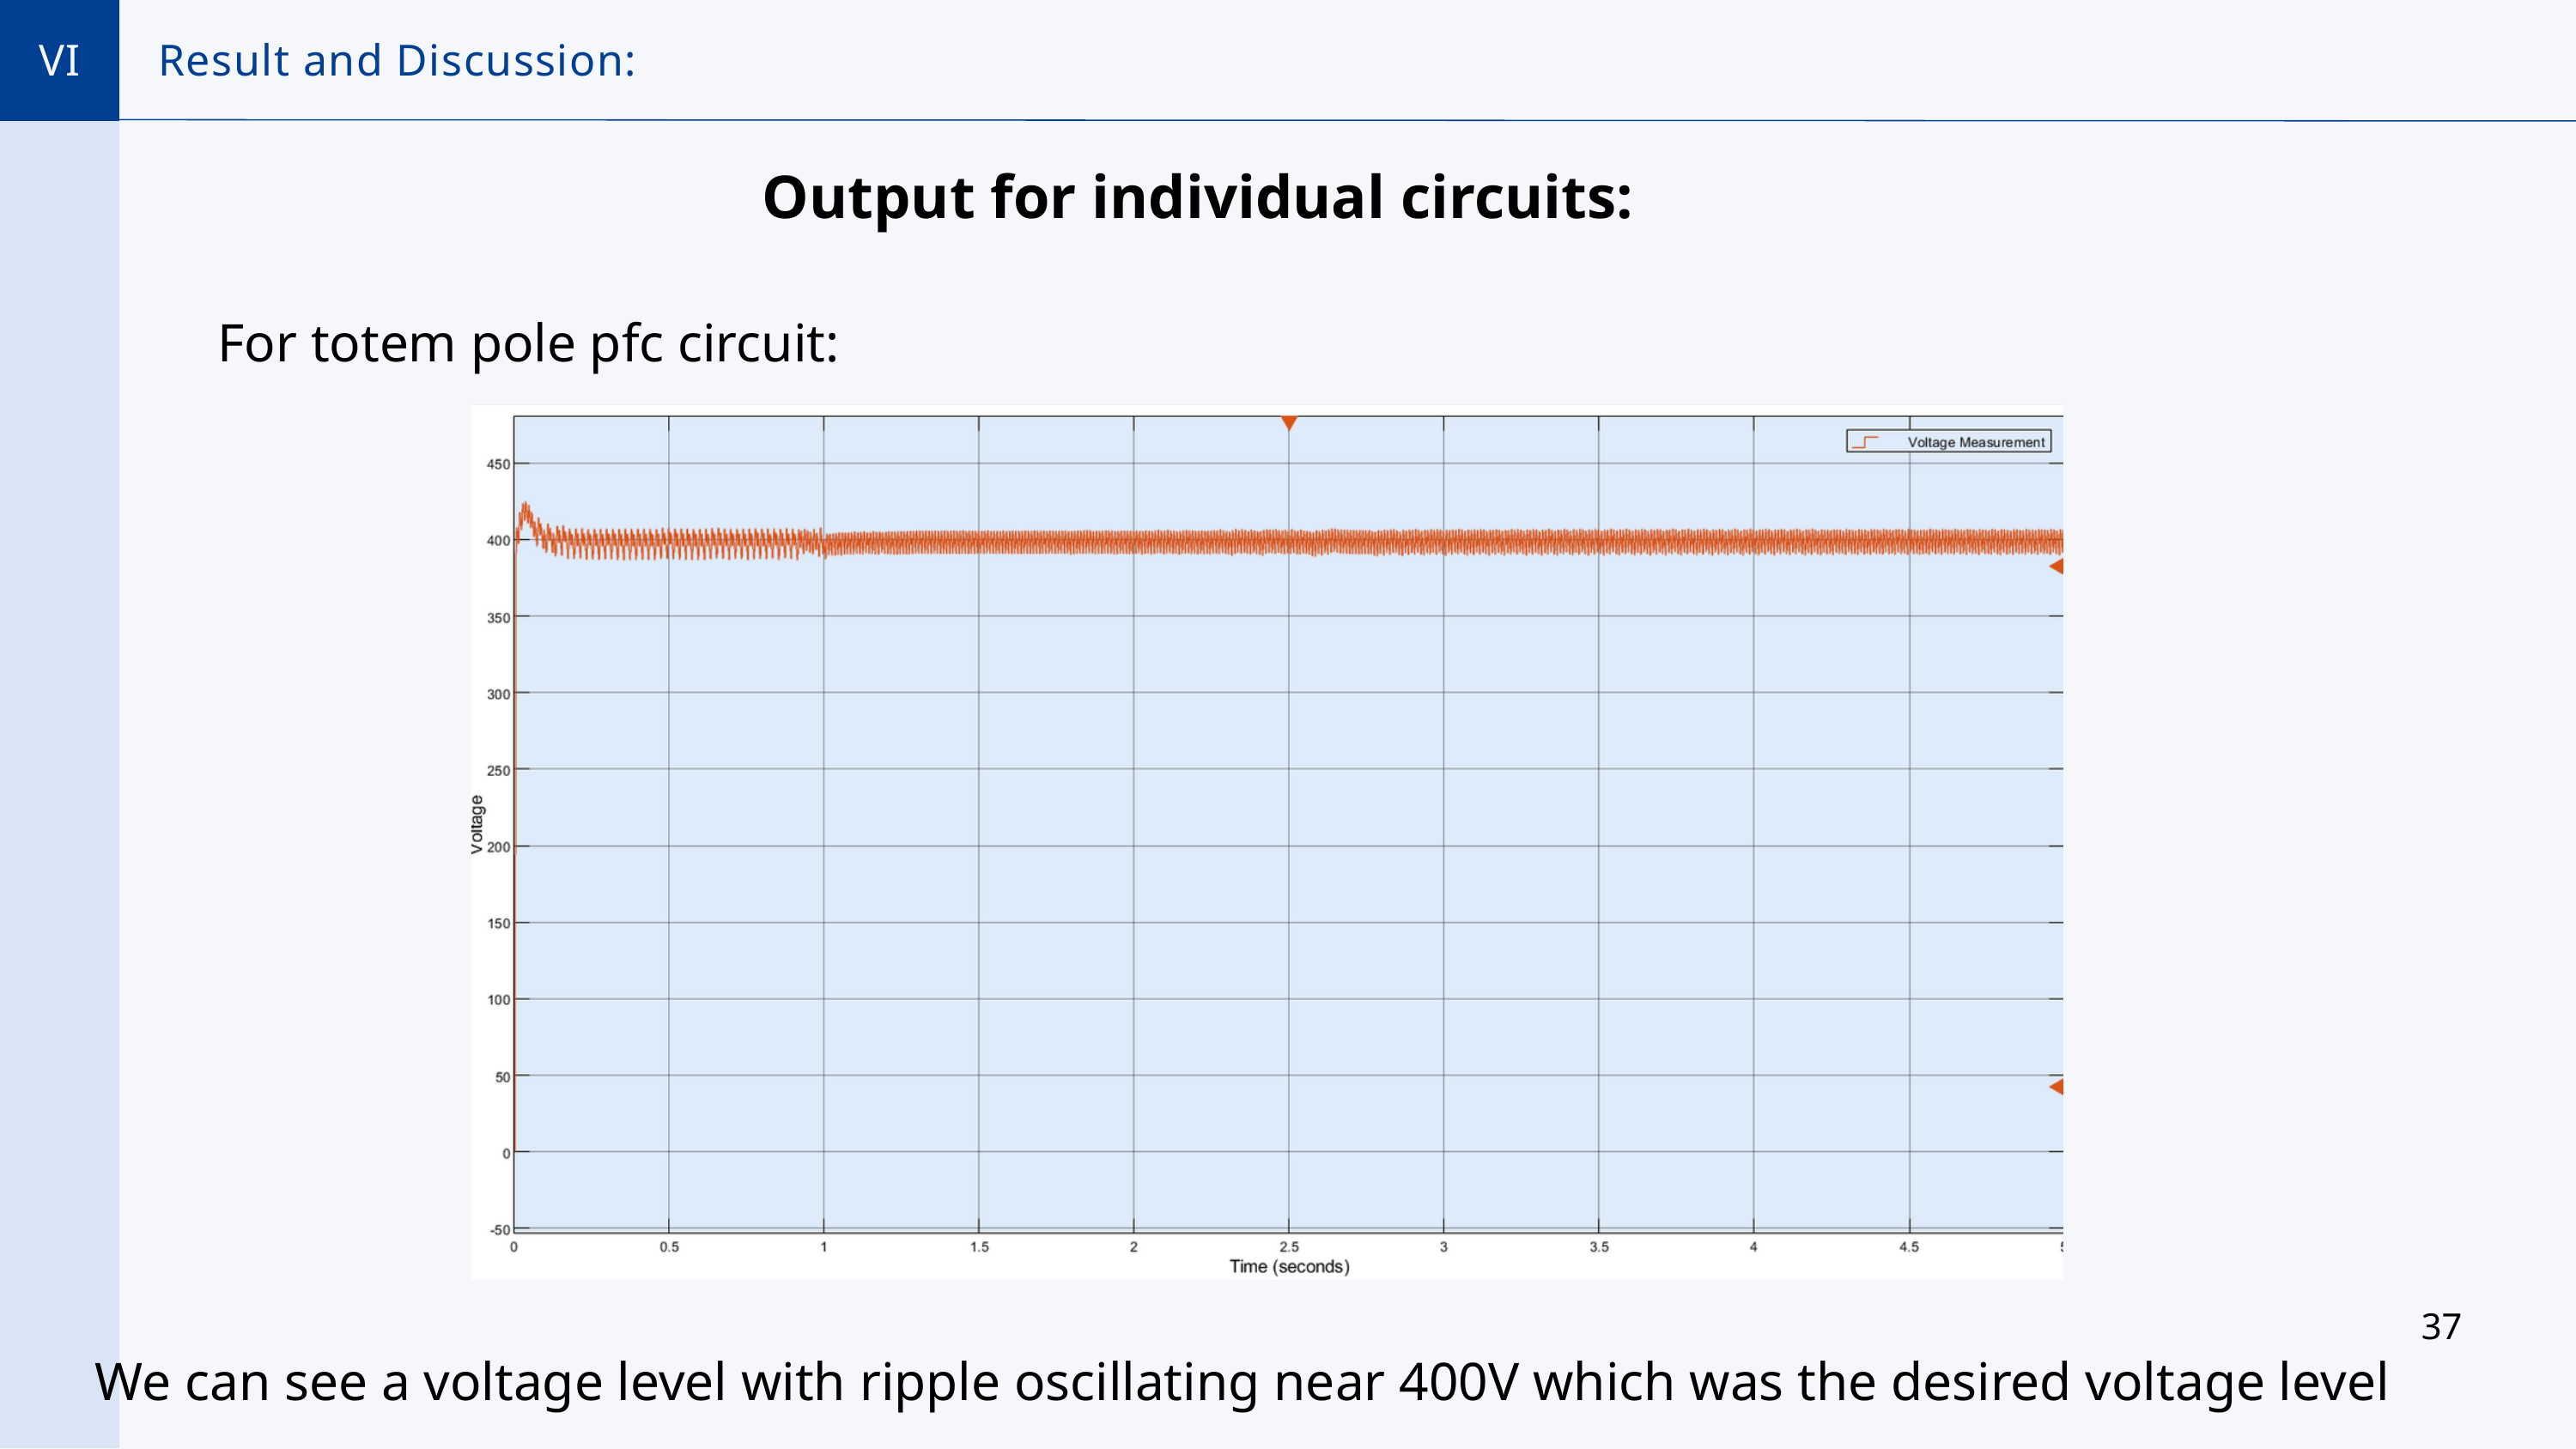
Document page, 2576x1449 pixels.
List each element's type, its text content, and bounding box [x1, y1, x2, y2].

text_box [0, 0, 120, 120]
text_box We can see a voltage level with ripple oscillating near 400V which was the desired voltage level [125, 1337, 2432, 1411]
text_box 37 [2421, 1296, 2463, 1348]
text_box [0, 120, 120, 1449]
text_box [471, 404, 2063, 1280]
text_box Output for individual circuits: [762, 148, 1817, 231]
text_box Result and Discussion: [158, 33, 1650, 85]
text_box For totem pole pfc circuit: [125, 299, 1717, 373]
